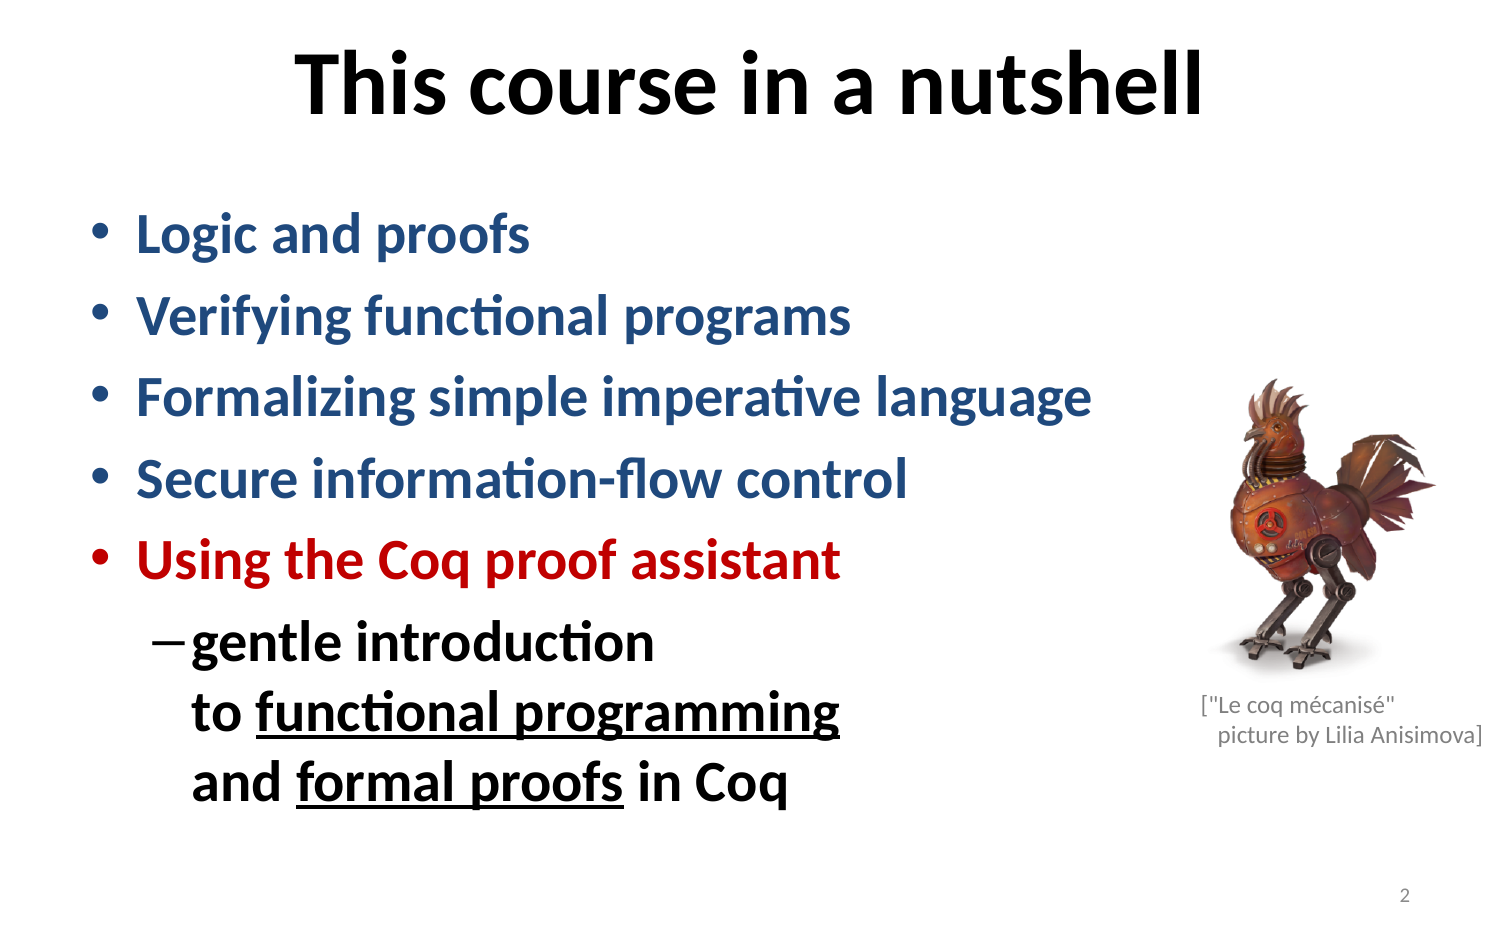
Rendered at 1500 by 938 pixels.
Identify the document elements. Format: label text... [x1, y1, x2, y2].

title This course in a nutshell [75, 0, 1425, 157]
text_box ["Le coq mécanisé" picture by Lilia Anisimova] [1185, 681, 1499, 756]
picture [1162, 374, 1451, 694]
slide_number 2 [1074, 868, 1425, 919]
list Logic and proofs Verifying functional programs Formalizing simple imperative language Secure information-flow control Using the Coq proof assistant gentle introduction to functional programming and formal proofs in Coq [75, 187, 1500, 857]
